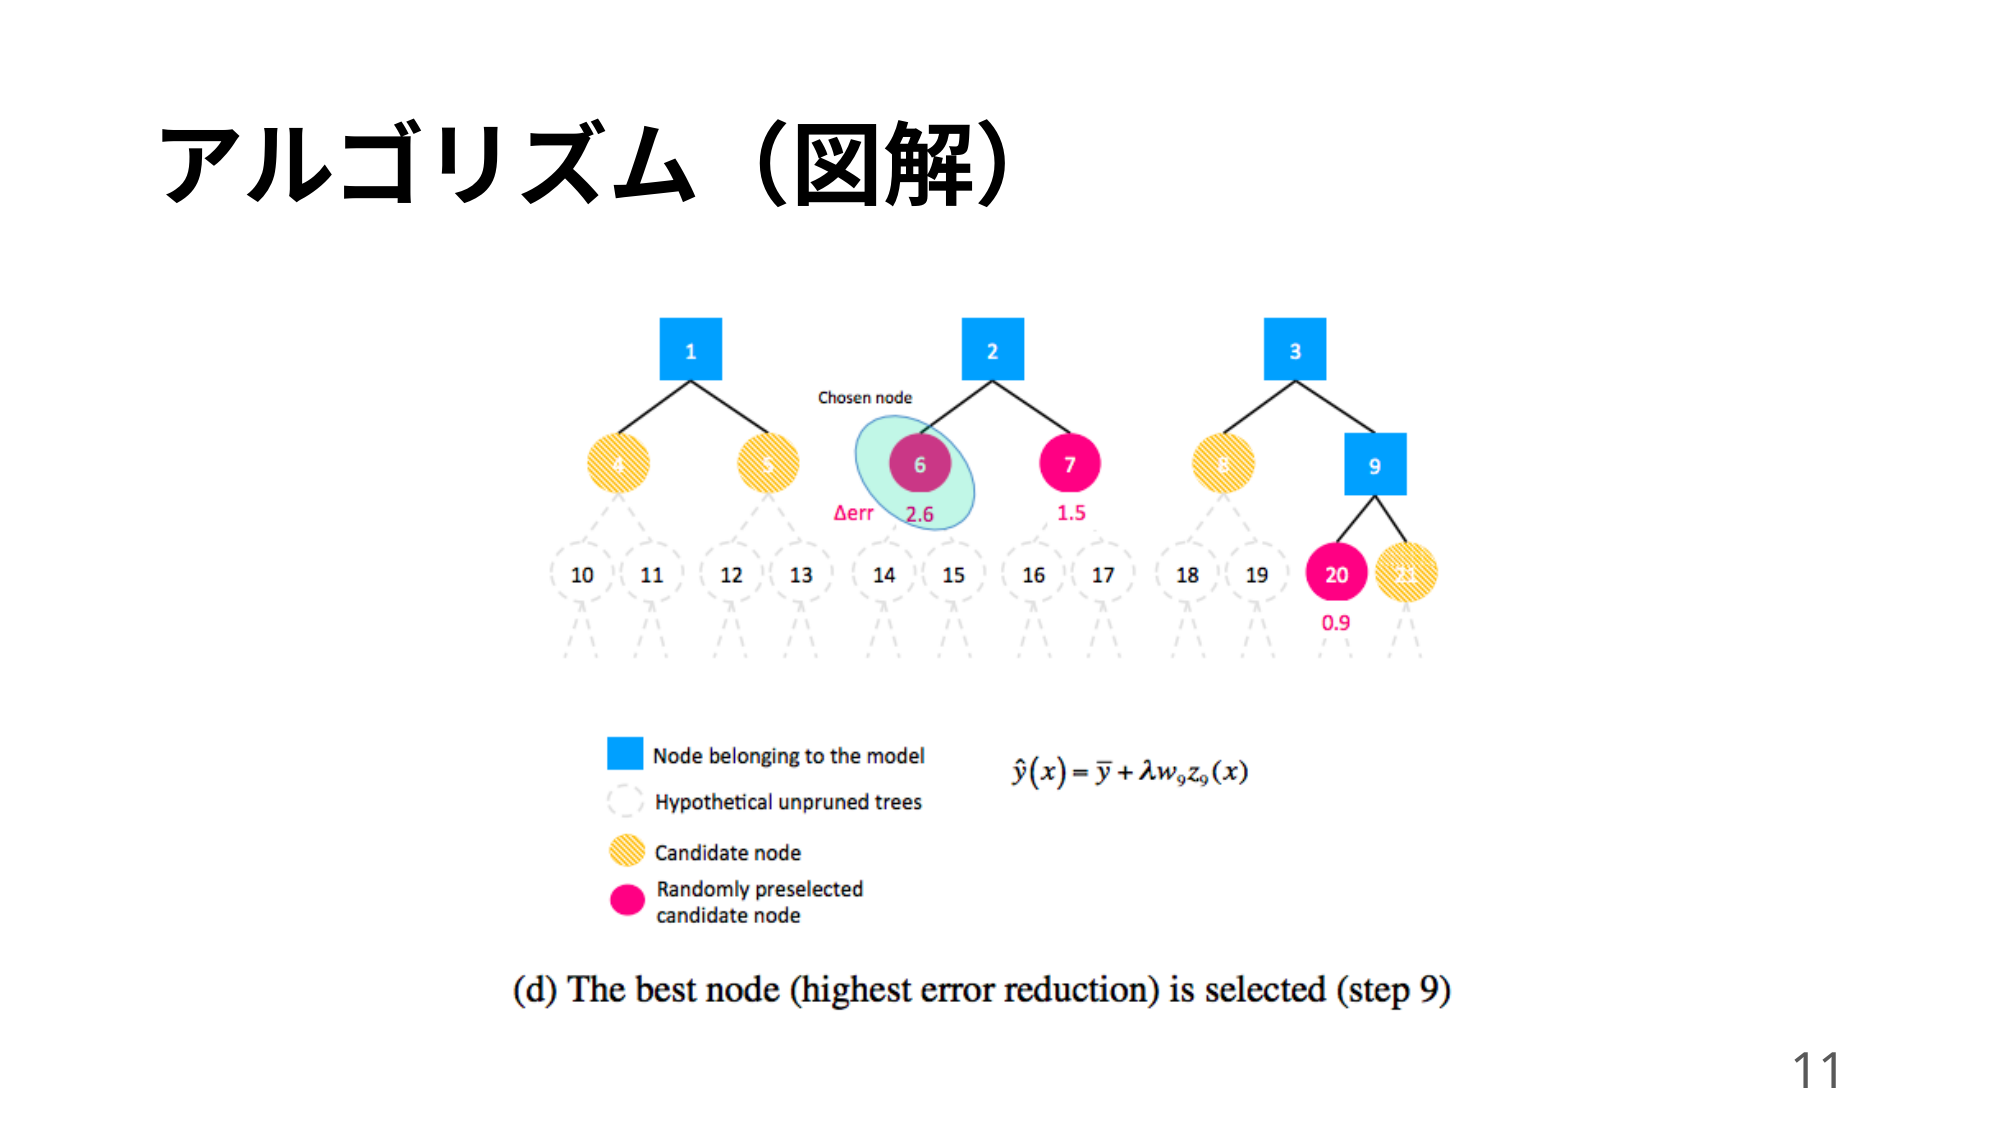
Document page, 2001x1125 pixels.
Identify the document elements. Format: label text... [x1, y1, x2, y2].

picture [491, 282, 1509, 1043]
slide_number 11 [1412, 1042, 1863, 1103]
title アルゴリズム（図解） [137, 59, 1863, 278]
